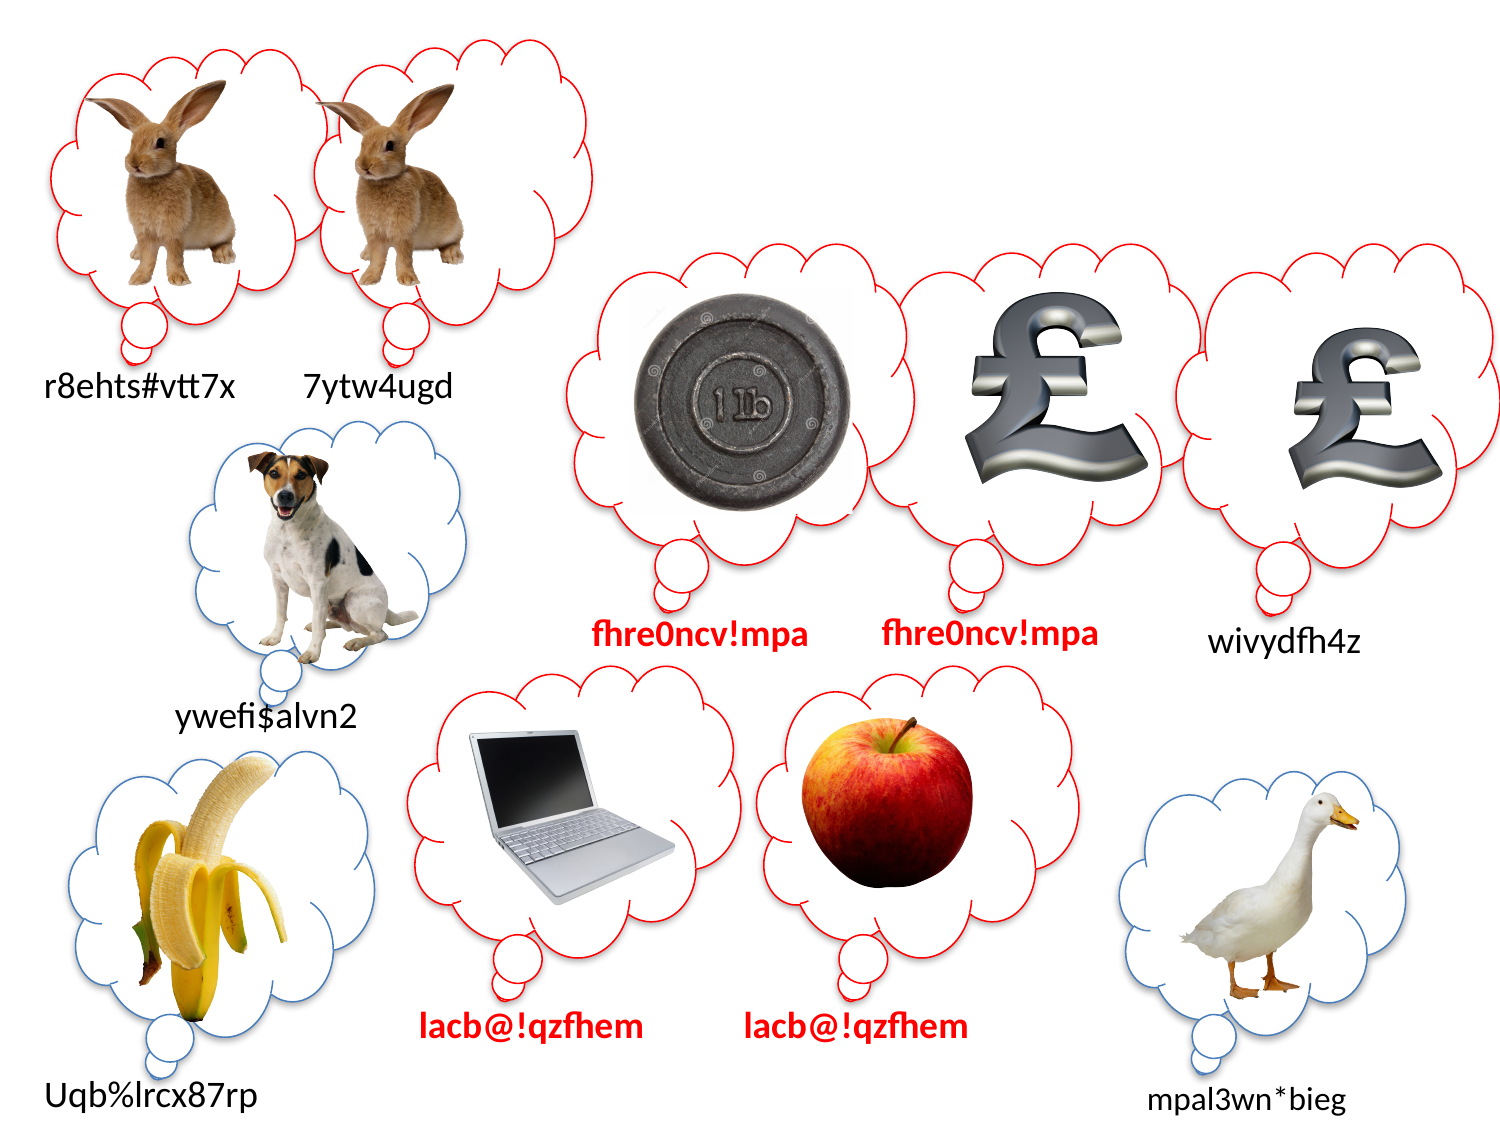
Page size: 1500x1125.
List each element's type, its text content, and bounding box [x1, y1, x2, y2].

text_box [50, 116, 77, 274]
text_box [755, 665, 1080, 993]
text_box [291, 750, 376, 1003]
picture [799, 715, 976, 890]
text_box [1118, 799, 1305, 1069]
picture [244, 449, 422, 666]
text_box Uqb%lrcx87rp [29, 1062, 356, 1123]
text_box [144, 1033, 195, 1062]
text_box wivydfh4z [1192, 608, 1430, 669]
text_box lacb@!qzfhem [404, 993, 698, 1053]
text_box 7ytw4ugd [287, 353, 577, 414]
picture [82, 78, 238, 288]
text_box [101, 294, 235, 353]
picture [961, 288, 1153, 488]
text_box [67, 781, 124, 1007]
picture [465, 725, 679, 909]
picture [129, 754, 290, 1024]
text_box mpal3wn*bieg [1132, 1069, 1380, 1125]
text_box [206, 1033, 245, 1039]
text_box [1175, 243, 1500, 617]
text_box [406, 665, 742, 993]
text_box [144, 48, 309, 292]
text_box [1269, 770, 1407, 974]
text_box [569, 243, 916, 601]
picture [1176, 790, 1361, 1001]
text_box fhre0ncv!mpa [576, 601, 849, 662]
picture [314, 82, 467, 288]
text_box ywefi$alvn2 [160, 683, 425, 743]
text_box [260, 674, 303, 683]
text_box r8ehts#vtt7x [29, 353, 268, 414]
text_box [871, 243, 1201, 600]
text_box [352, 39, 593, 369]
text_box [104, 73, 137, 77]
picture [628, 288, 853, 515]
picture [1284, 323, 1447, 493]
text_box fhre0ncv!mpa [866, 600, 1139, 661]
text_box lacb@!qzfhem [728, 993, 1079, 1053]
text_box [188, 442, 277, 643]
text_box [279, 420, 467, 611]
text_box [1221, 778, 1266, 788]
